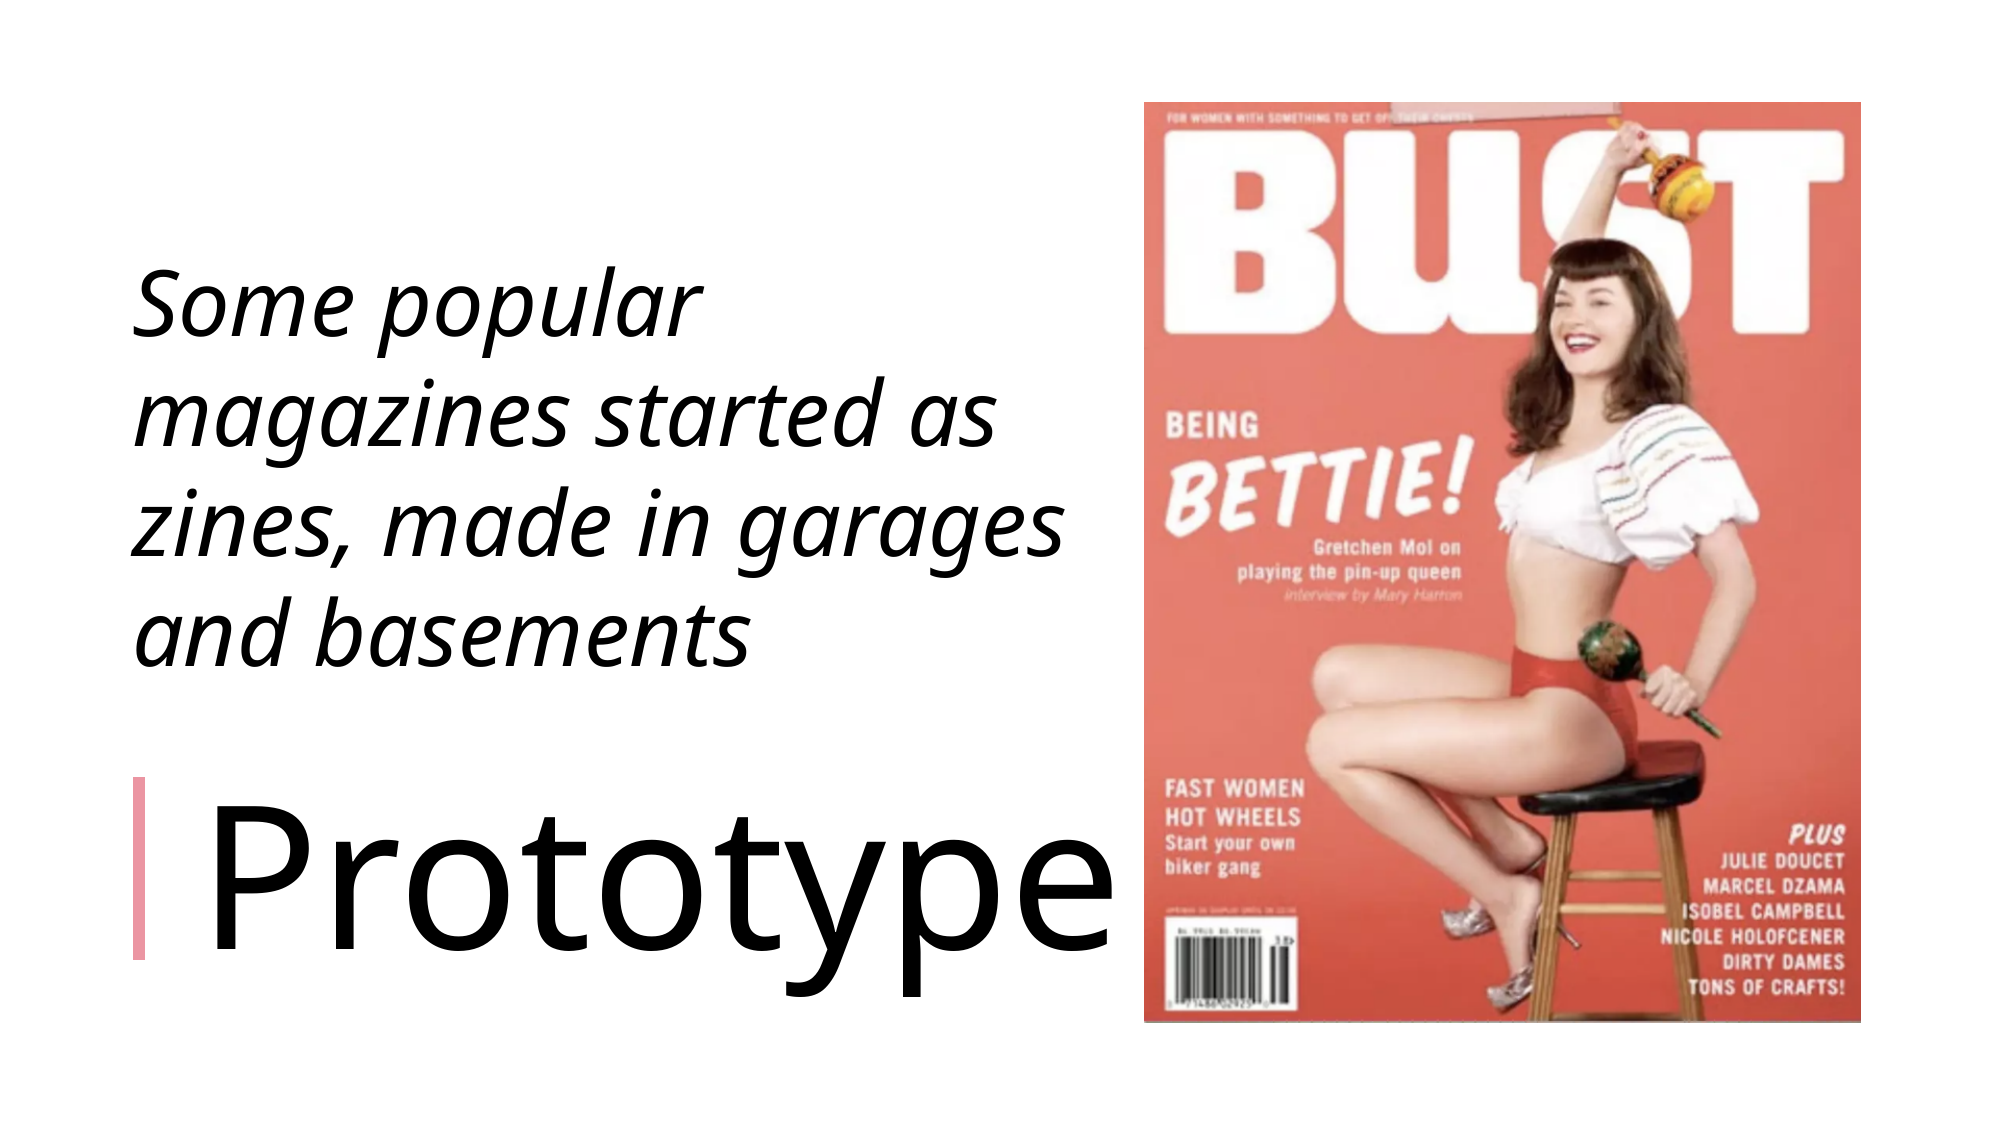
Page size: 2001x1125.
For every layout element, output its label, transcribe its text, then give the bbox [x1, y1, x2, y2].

picture [1144, 102, 1861, 1023]
text_box Some popular magazines started as zines, made in garages and basements [117, 236, 1144, 692]
title Prototype [183, 760, 1144, 1009]
